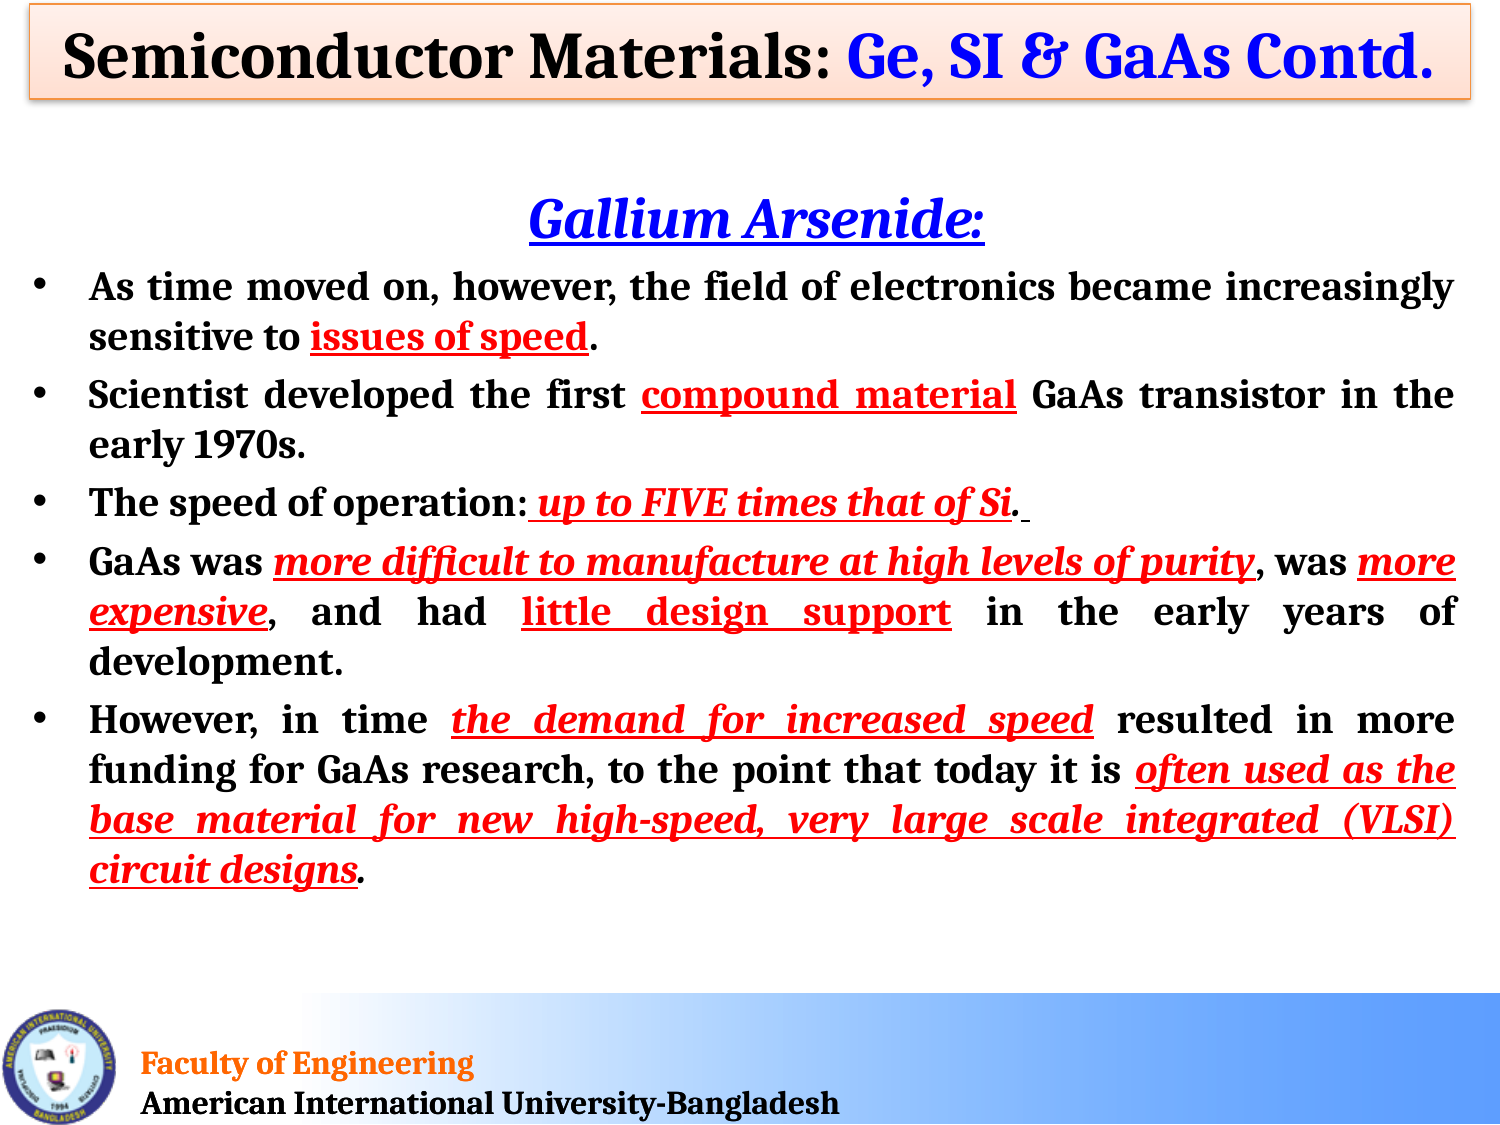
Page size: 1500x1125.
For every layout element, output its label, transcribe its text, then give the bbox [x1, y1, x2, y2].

picture [0, 1007, 119, 1125]
list Gallium Arsenide: As time moved on, however, the field of electronics became increasingly sensitive to issues of speed. Scientist developed the first compound material GaAs transistor in the early 1970s. The speed of operation: up to FIVE times that of Si. GaAs was more difficult to manufacture at high levels of purity, was more expensive, and had little design support in the early years of development. However, in time the demand for increased speed resulted in more funding for GaAs research, to the point that today it is often used as the base material for new high-speed, very large scale integrated (VLSI) circuit designs. [17, 172, 1471, 941]
text_box Semiconductor Materials: Ge, SI & GaAs Contd. [29, 3, 1471, 100]
